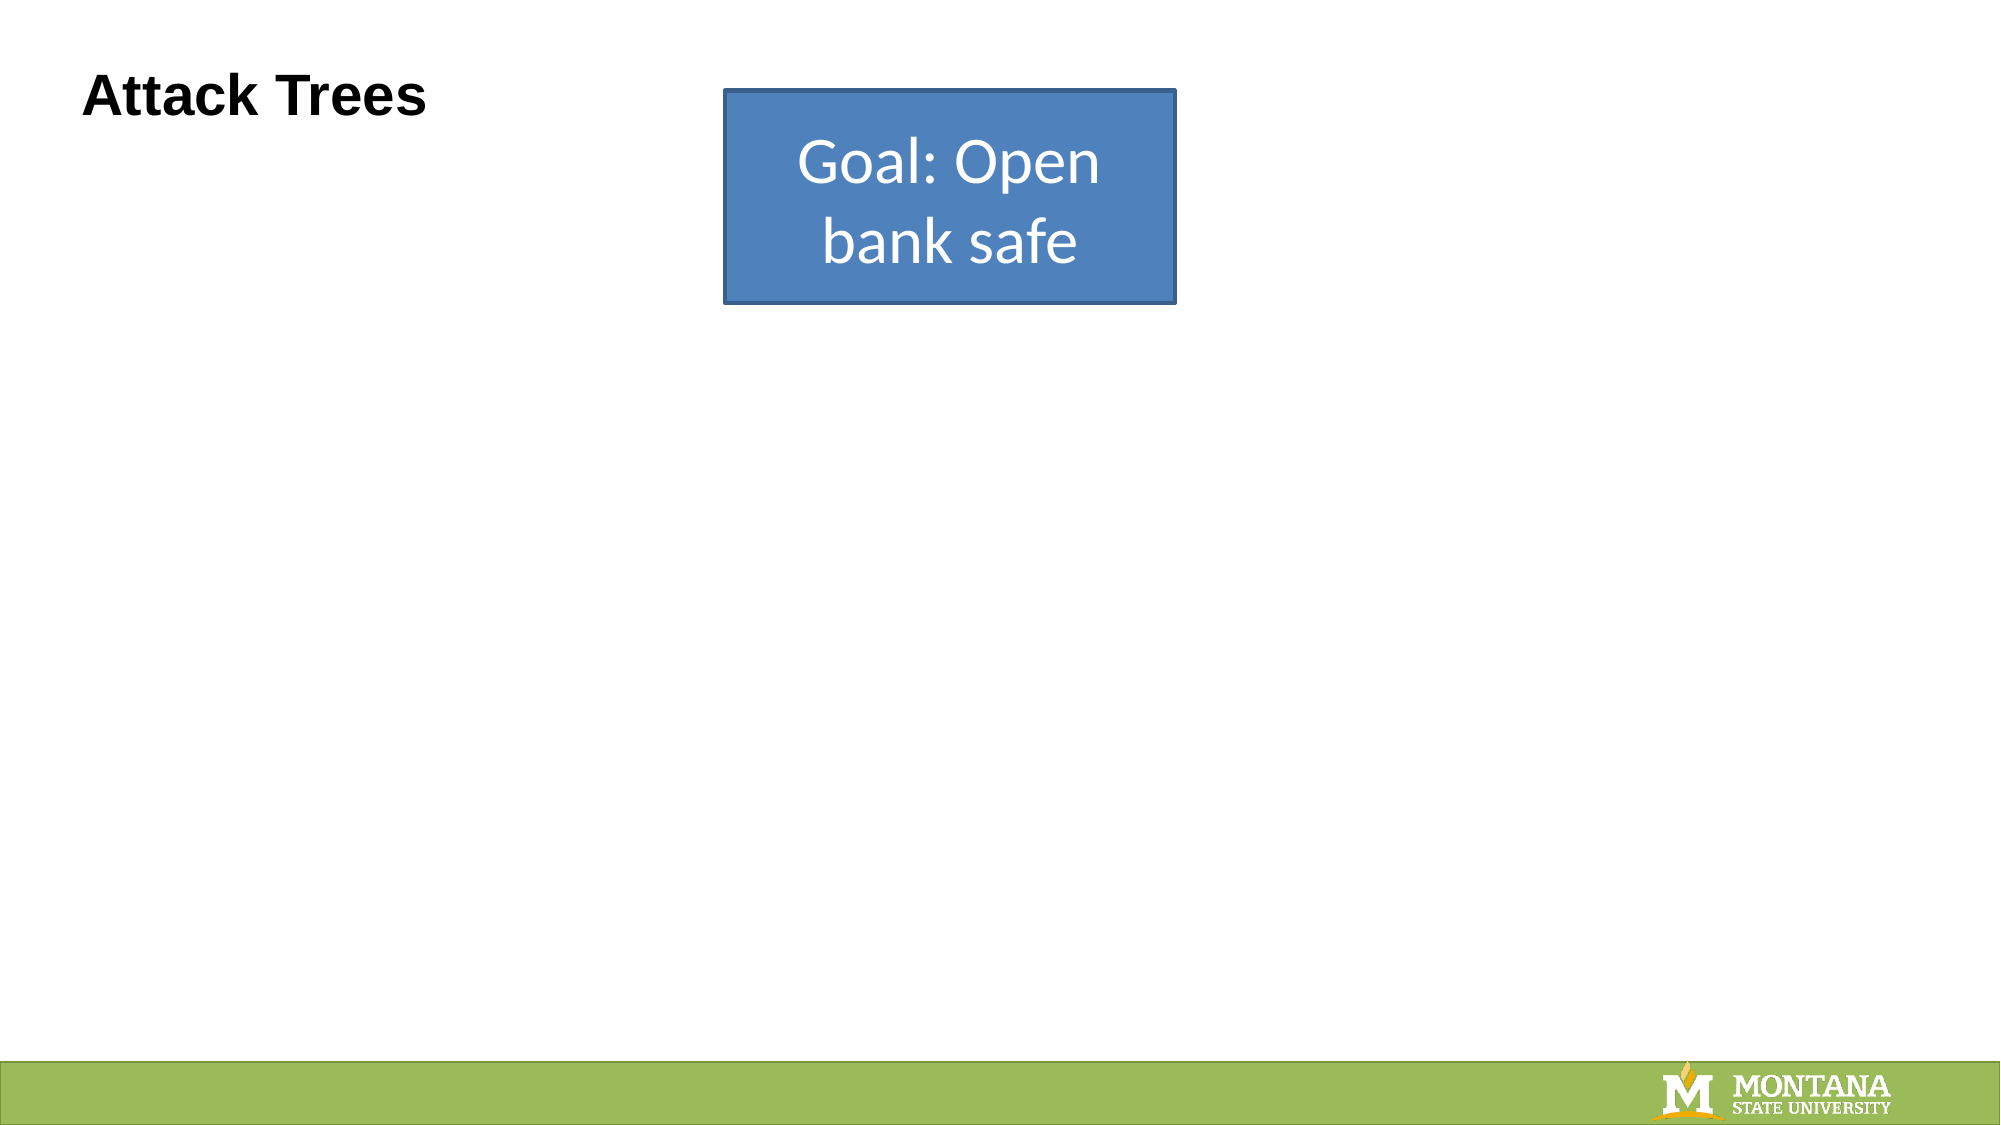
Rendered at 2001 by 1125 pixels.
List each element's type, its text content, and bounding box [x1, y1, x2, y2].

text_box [1892, 1060, 2000, 1125]
text_box Goal: Open bank safe [723, 88, 1177, 305]
text_box Attack Trees [66, 50, 444, 135]
picture [1649, 1060, 1892, 1122]
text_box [0, 1060, 1647, 1125]
